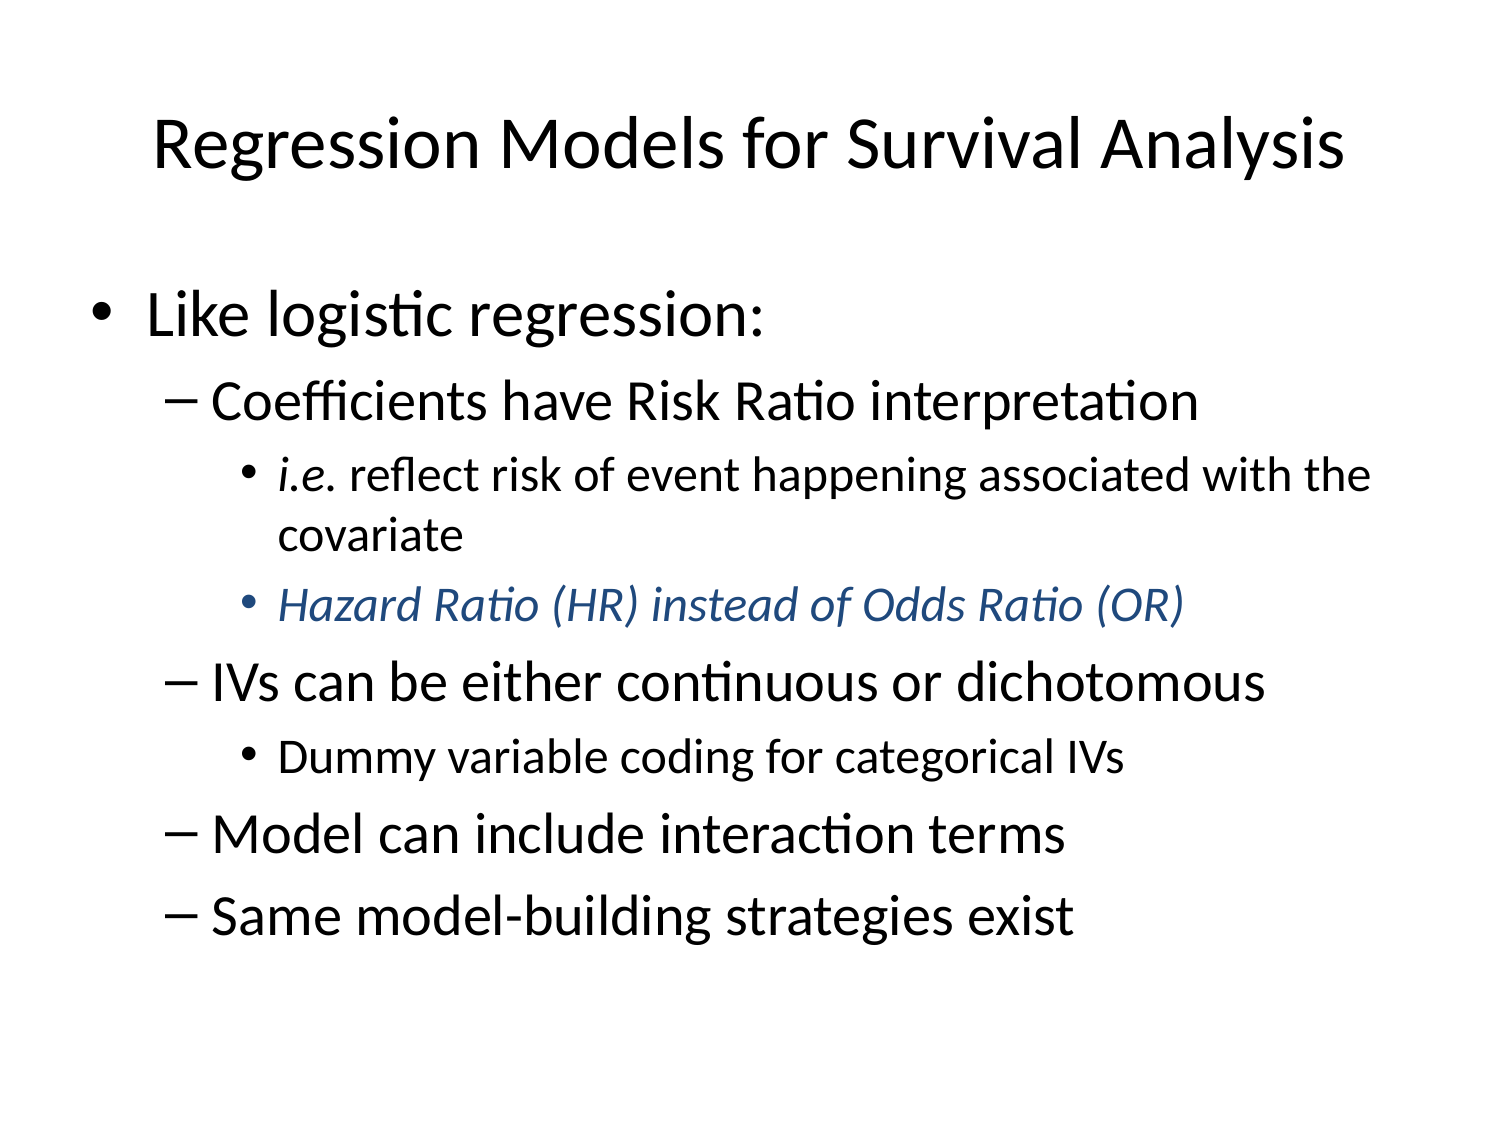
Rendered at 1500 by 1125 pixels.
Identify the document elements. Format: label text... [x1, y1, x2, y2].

title Regression Models for Survival Analysis [75, 45, 1425, 233]
list Like logistic regression: Coefficients have Risk Ratio interpretation i.e. reflect risk of event happening associated with the covariate Hazard Ratio (HR) instead of Odds Ratio (OR) IVs can be either continuous or dichotomous Dummy variable coding for categorical IVs Model can include interaction terms Same model-building strategies exist [75, 262, 1425, 1005]
